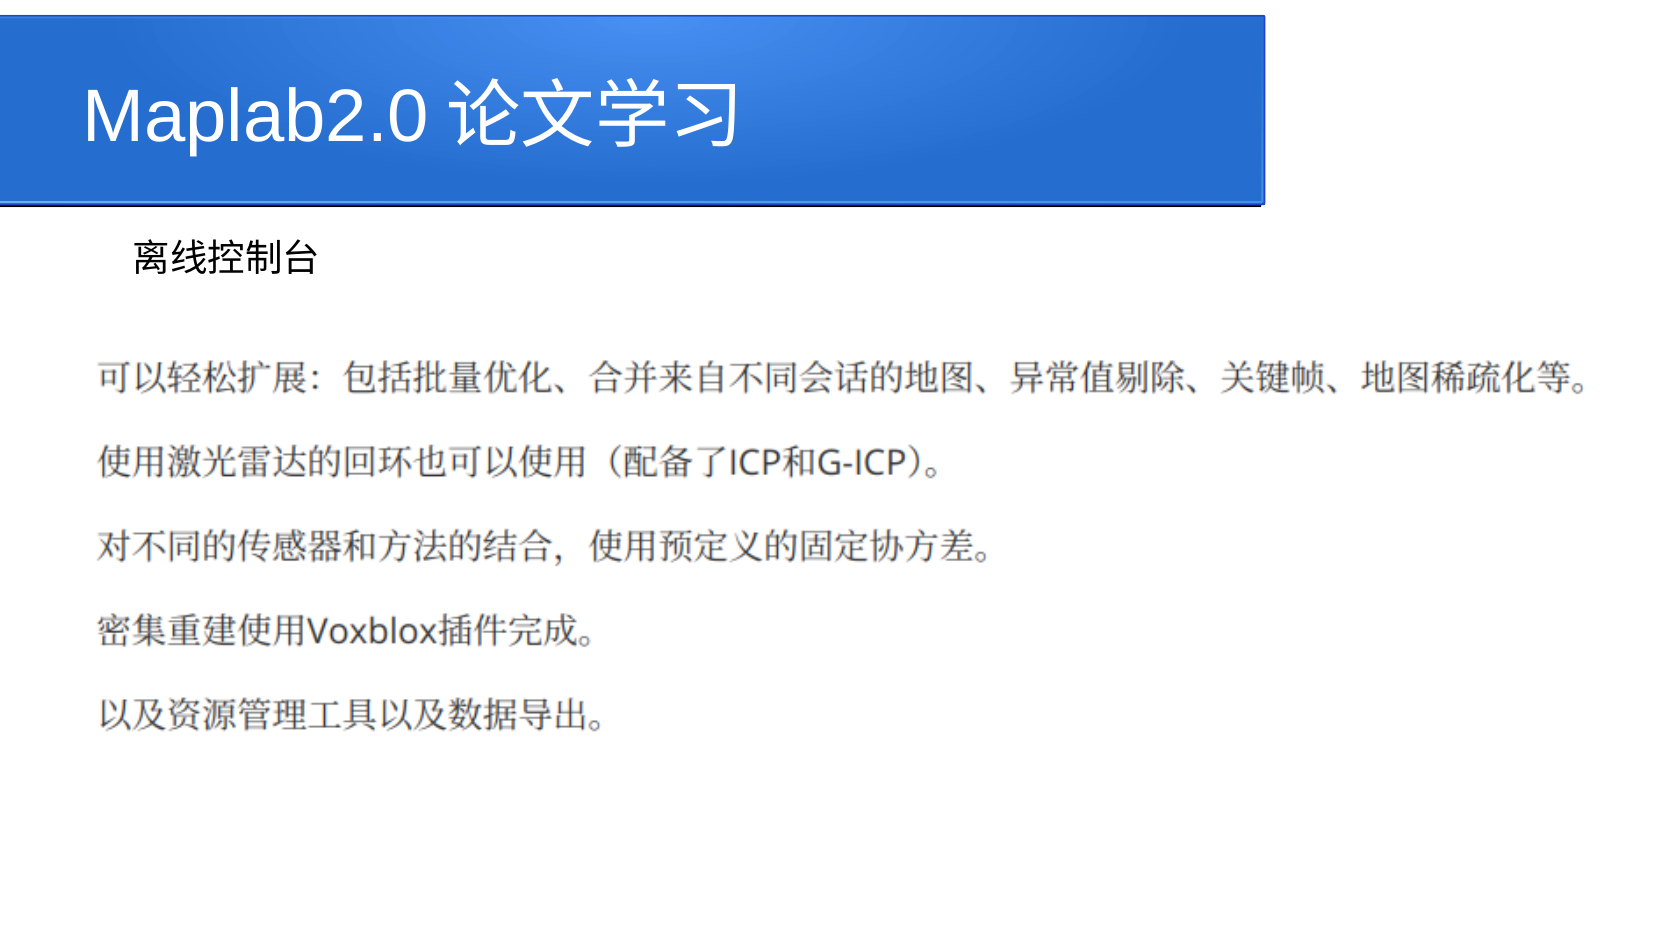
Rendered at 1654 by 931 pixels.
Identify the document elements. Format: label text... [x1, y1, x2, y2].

picture [94, 338, 1618, 757]
text_box 离线控制台 [118, 226, 532, 296]
picture [0, 13, 1269, 211]
text_box Maplab2.0论文学习 [82, 35, 1235, 189]
